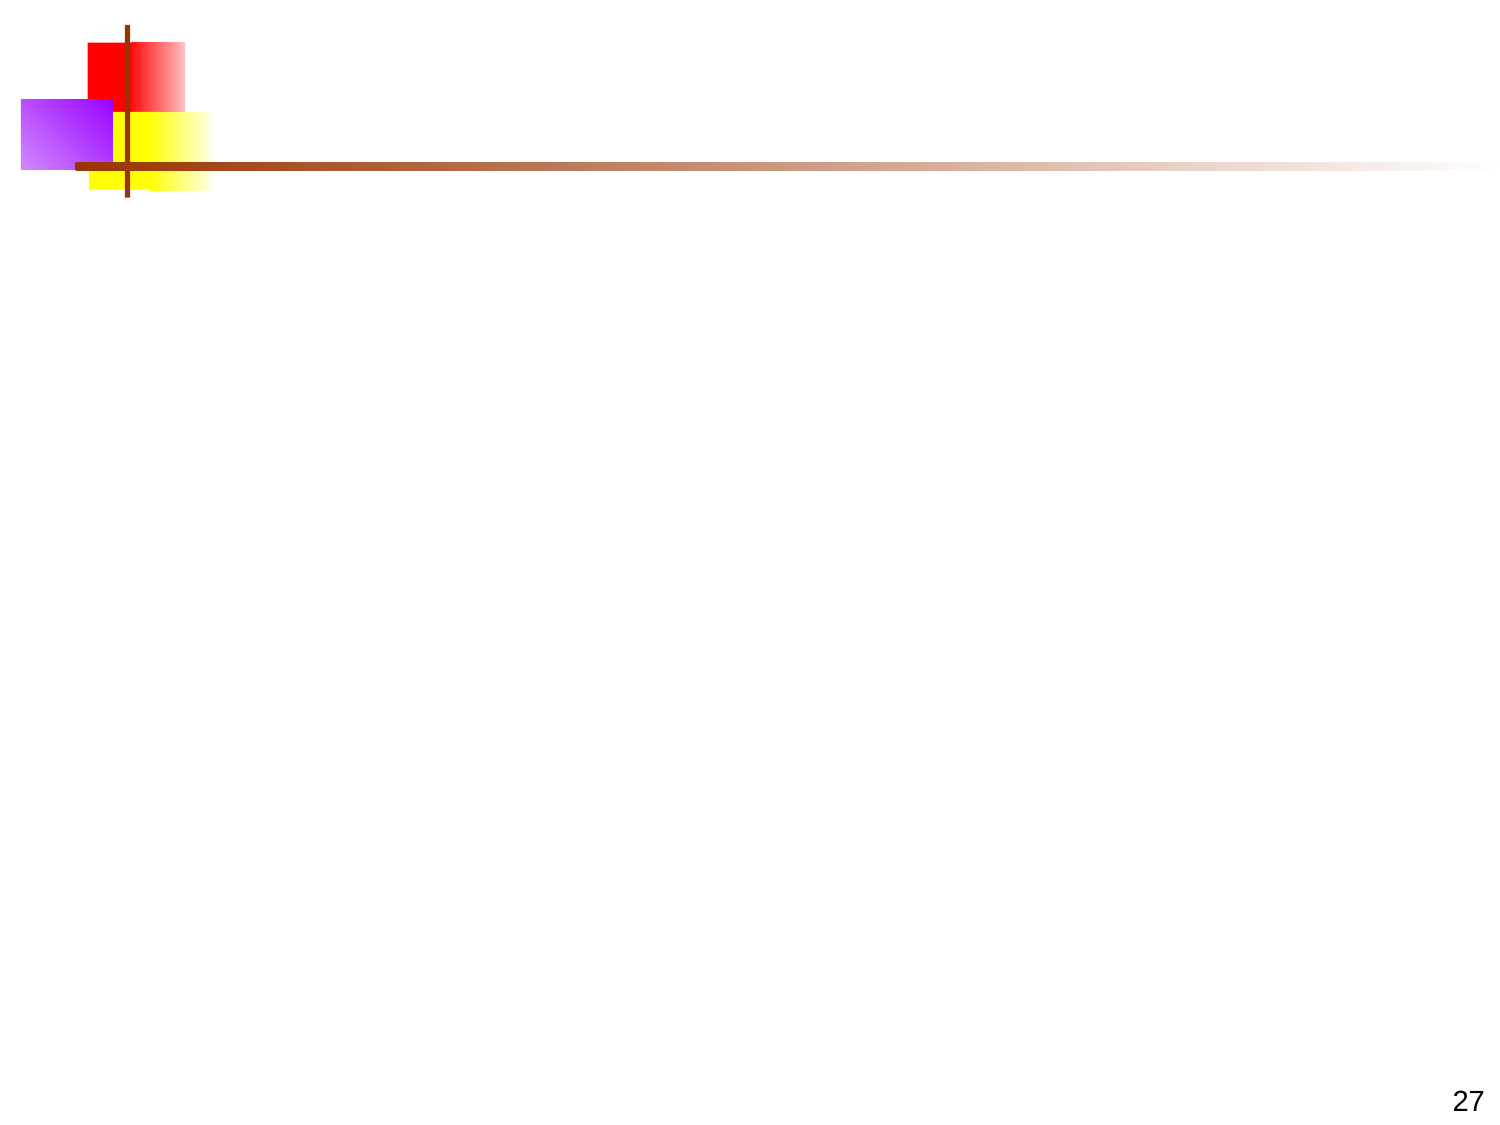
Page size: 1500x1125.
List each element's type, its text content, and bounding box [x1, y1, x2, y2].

slide_number 27 [1187, 1050, 1500, 1125]
